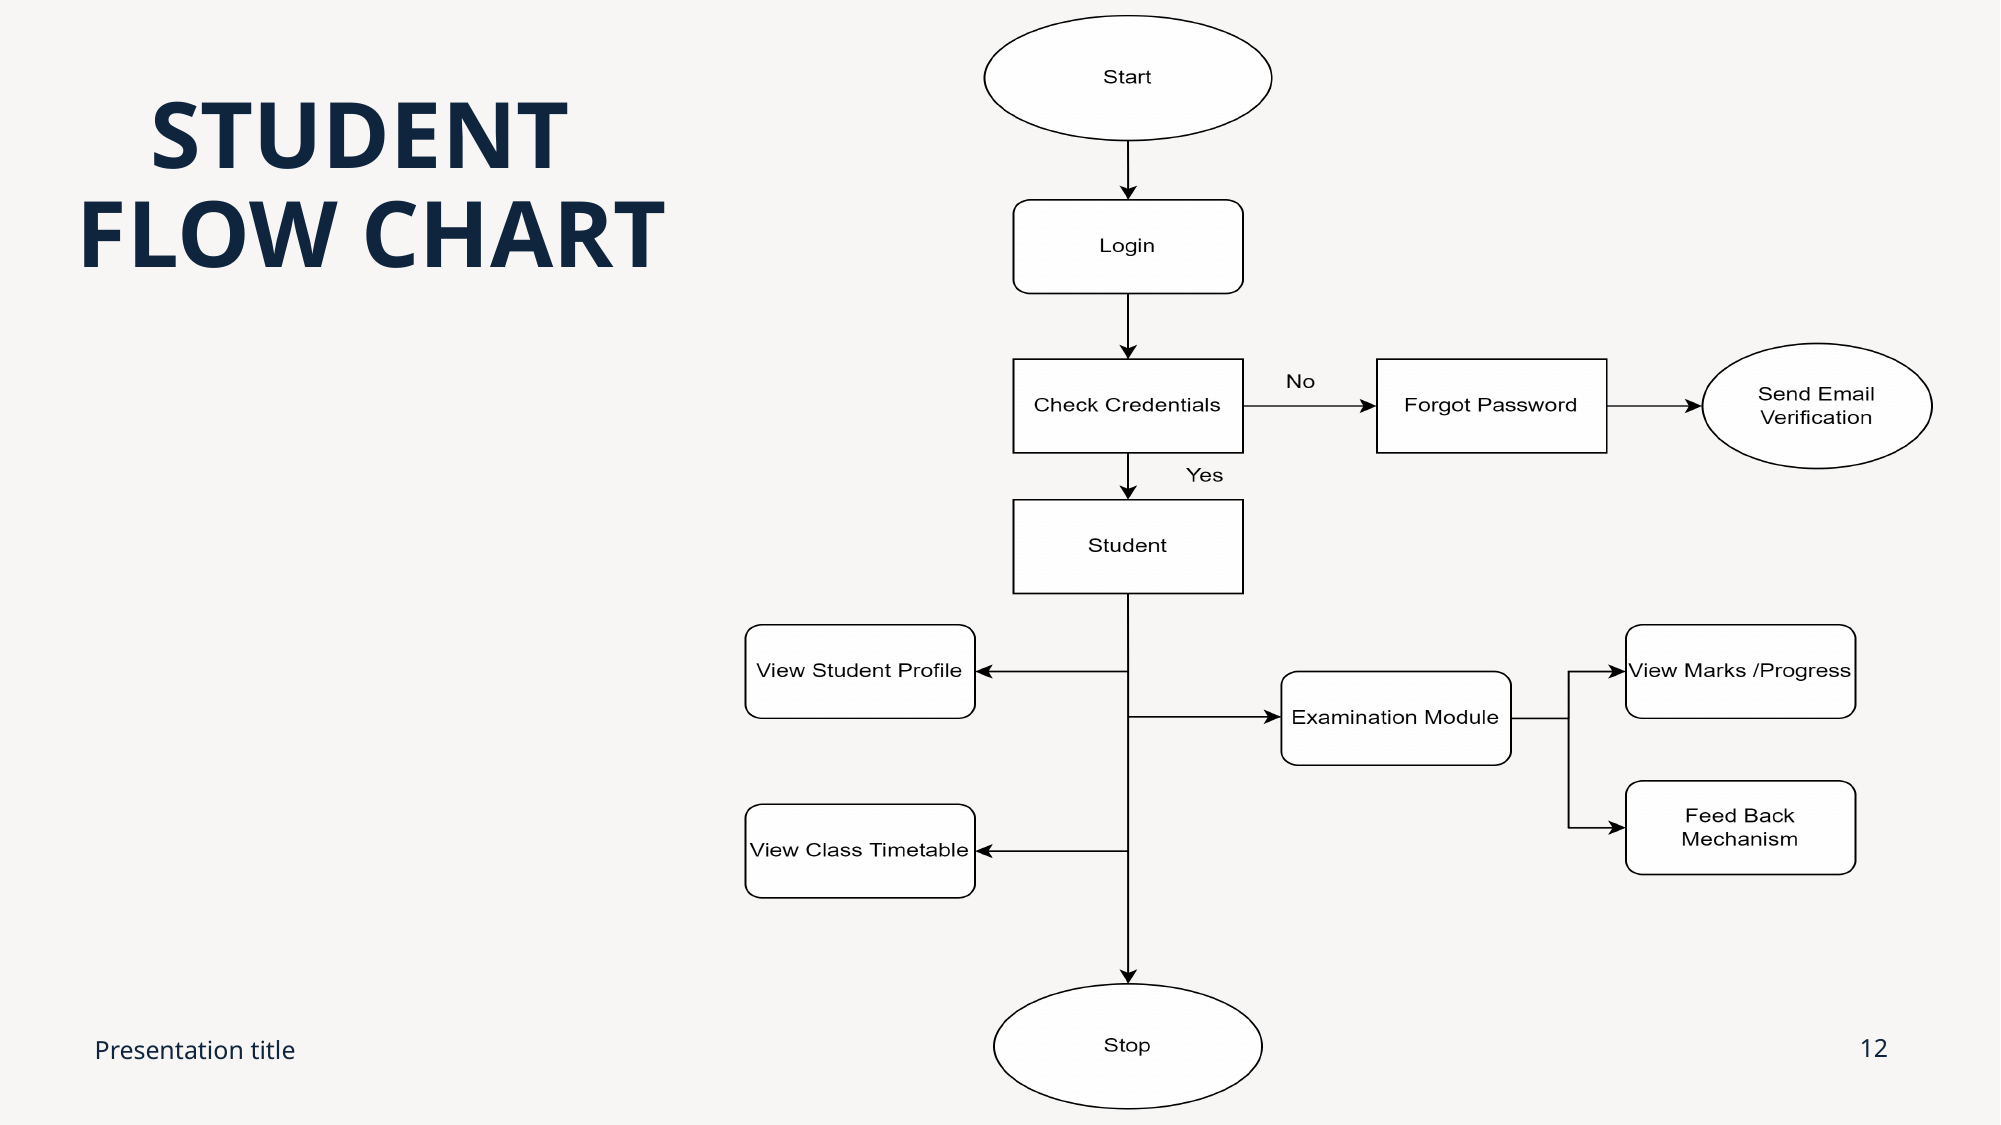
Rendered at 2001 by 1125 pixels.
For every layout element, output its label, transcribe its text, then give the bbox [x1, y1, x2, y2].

picture [724, 0, 1952, 1125]
title STUDENT FLOW CHART [34, 45, 710, 331]
footer Presentation title [79, 1020, 724, 1080]
